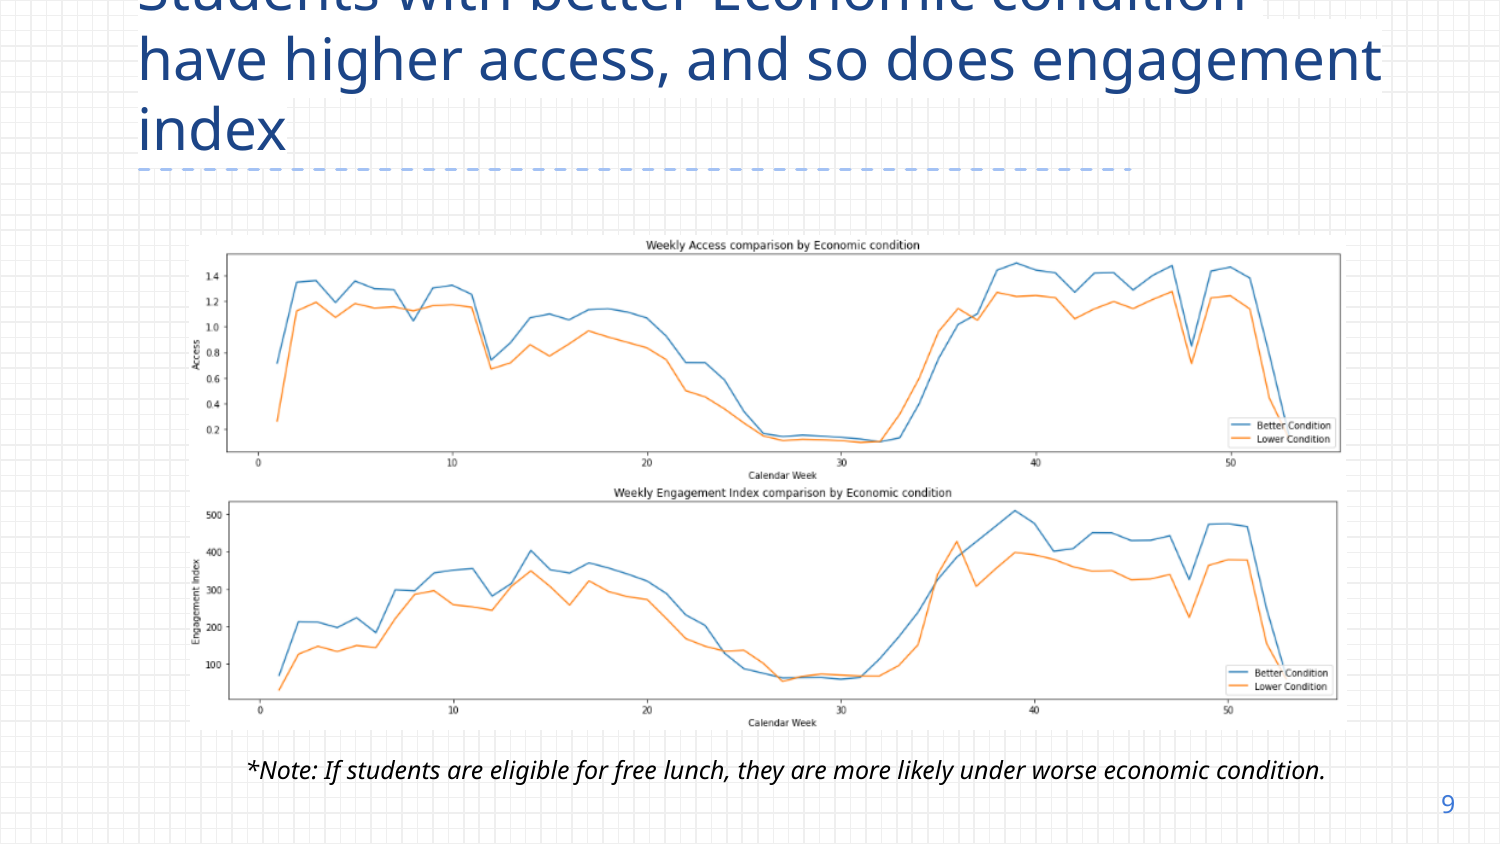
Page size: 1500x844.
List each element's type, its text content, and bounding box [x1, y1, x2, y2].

slide_number ‹#› [1403, 781, 1494, 829]
picture [189, 234, 1347, 730]
title Students with better Economic condition have higher access, and so does engagement index [122, 36, 1500, 178]
text_box *Note: If students are eligible for free lunch, they are more likely under worse economic condition. [228, 739, 1344, 800]
